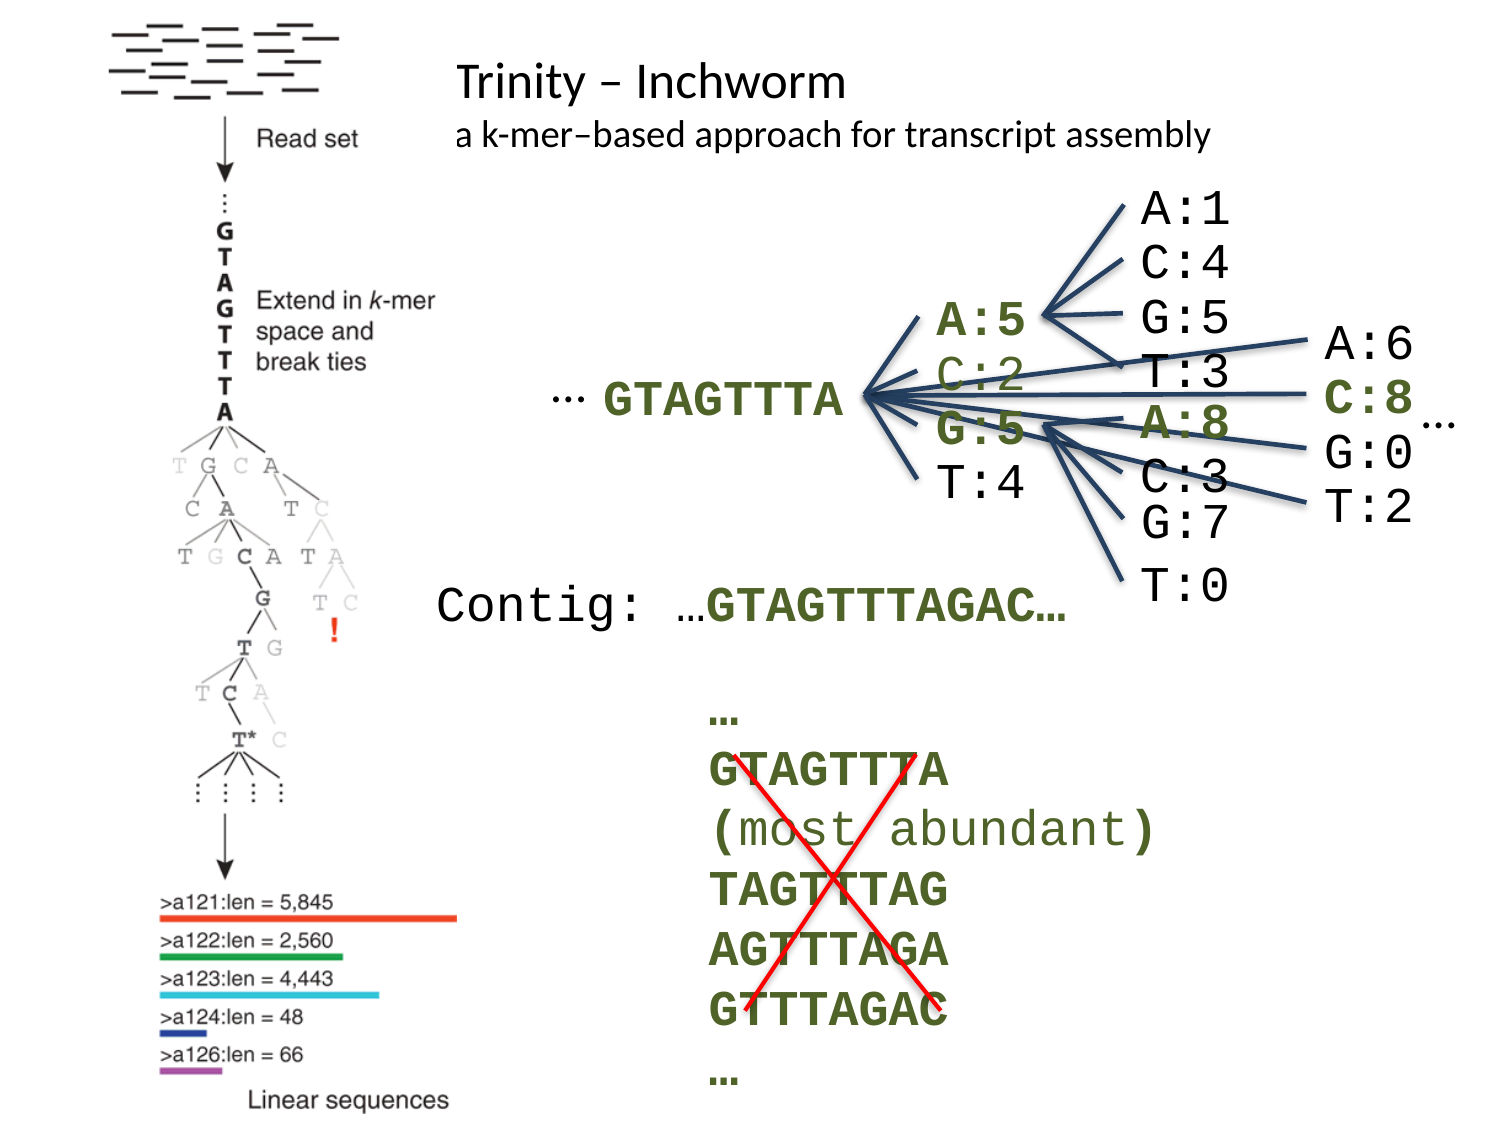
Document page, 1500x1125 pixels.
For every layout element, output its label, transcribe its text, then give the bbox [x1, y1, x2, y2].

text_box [733, 753, 941, 1011]
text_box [1041, 166, 1248, 381]
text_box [1253, 301, 1432, 542]
title Trinity – Inchworm a k-mer–based approach for transcript assembly [461, 38, 1472, 164]
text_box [1043, 380, 1249, 620]
picture [93, 0, 457, 1125]
text_box … [1436, 370, 1472, 446]
text_box … GTAGTTTA (most abundant) TAGTTTAG AGTTTAGA GTTTAGAC … [693, 668, 1188, 1103]
text_box Contig: …GTAGTTTAGAC… [461, 564, 1081, 639]
text_box … [536, 344, 601, 420]
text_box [864, 278, 1038, 518]
text_box GTAGTTTA [579, 358, 859, 433]
